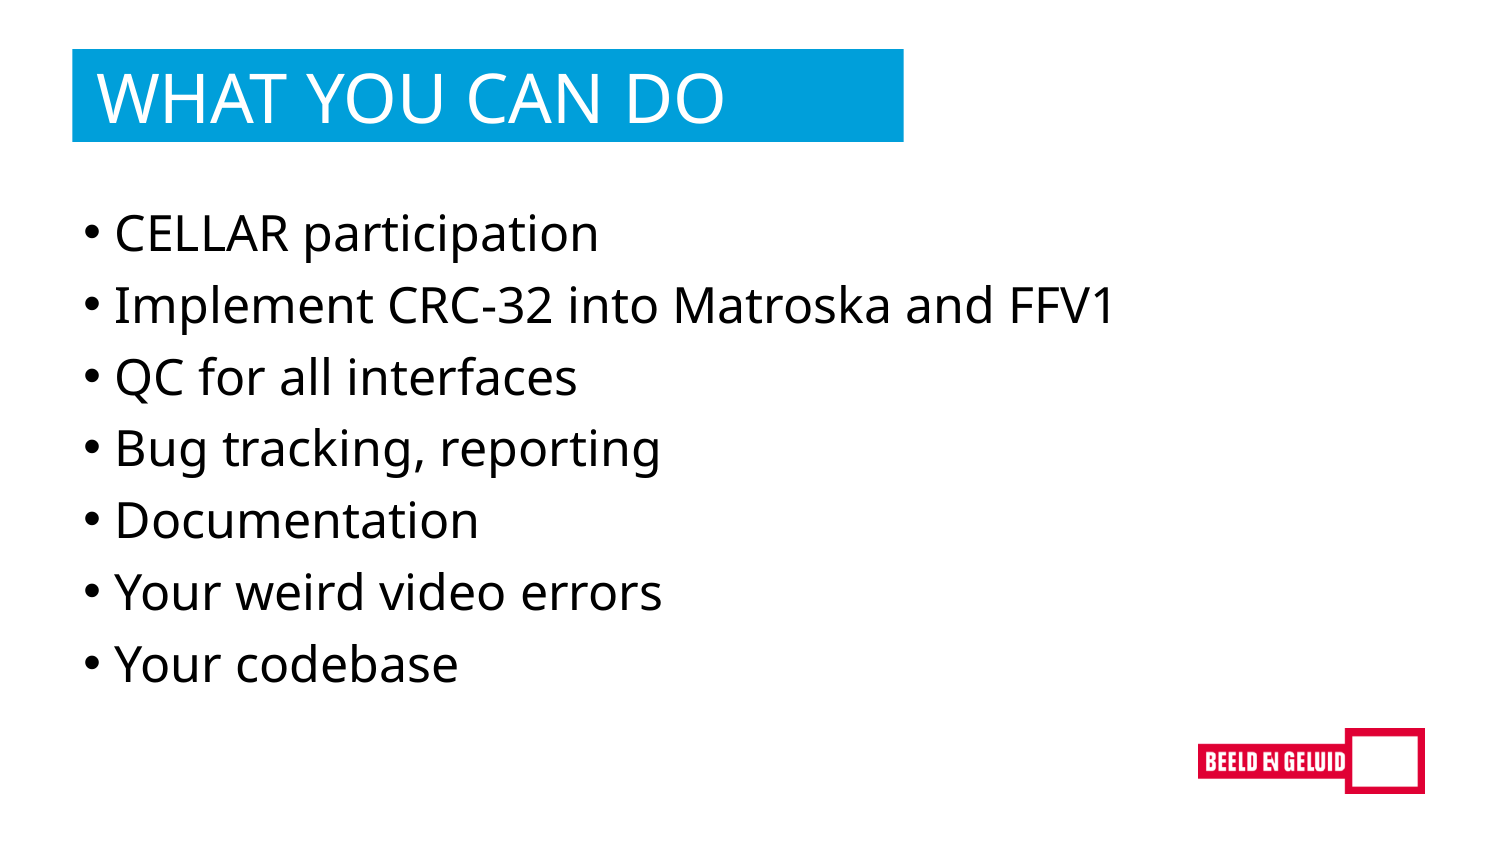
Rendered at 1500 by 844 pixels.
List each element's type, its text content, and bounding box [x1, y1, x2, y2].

title What You Can Do [72, 49, 904, 142]
picture [1198, 729, 1425, 794]
list CELLAR participation Implement CRC-32 into Matroska and FFV1 QC for all interfaces Bug tracking, reporting Documentation Your weird video errors Your codebase [75, 196, 1425, 729]
